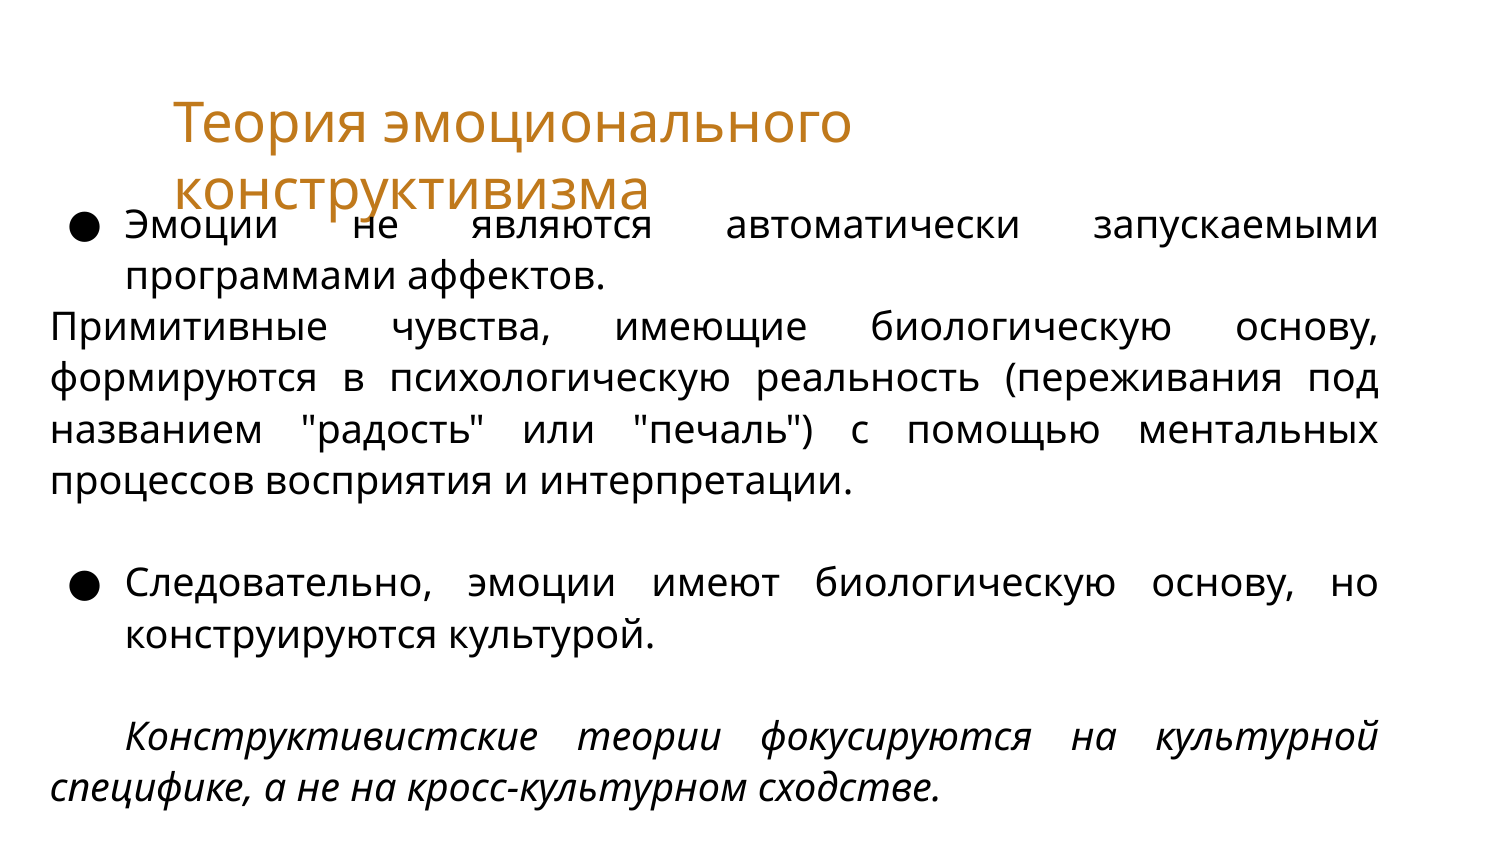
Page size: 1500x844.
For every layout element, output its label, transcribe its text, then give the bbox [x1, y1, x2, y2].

text_box Эмоции не являются автоматически запускаемыми программами аффектов. Примитивные чувства, имеющие биологическую основу, формируются в психологическую реальность (переживания под названием "радость" или "печаль") с помощью ментальных процессов восприятия и интерпретации. Следовательно, эмоции имеют биологическую основу, но конструируются культурой. Конструктивистские теории фокусируются на культурной специфике, а не на кросс-культурном сходстве. [49, 193, 1383, 844]
title Теория эмоционального конструктивизма [171, 84, 1329, 193]
